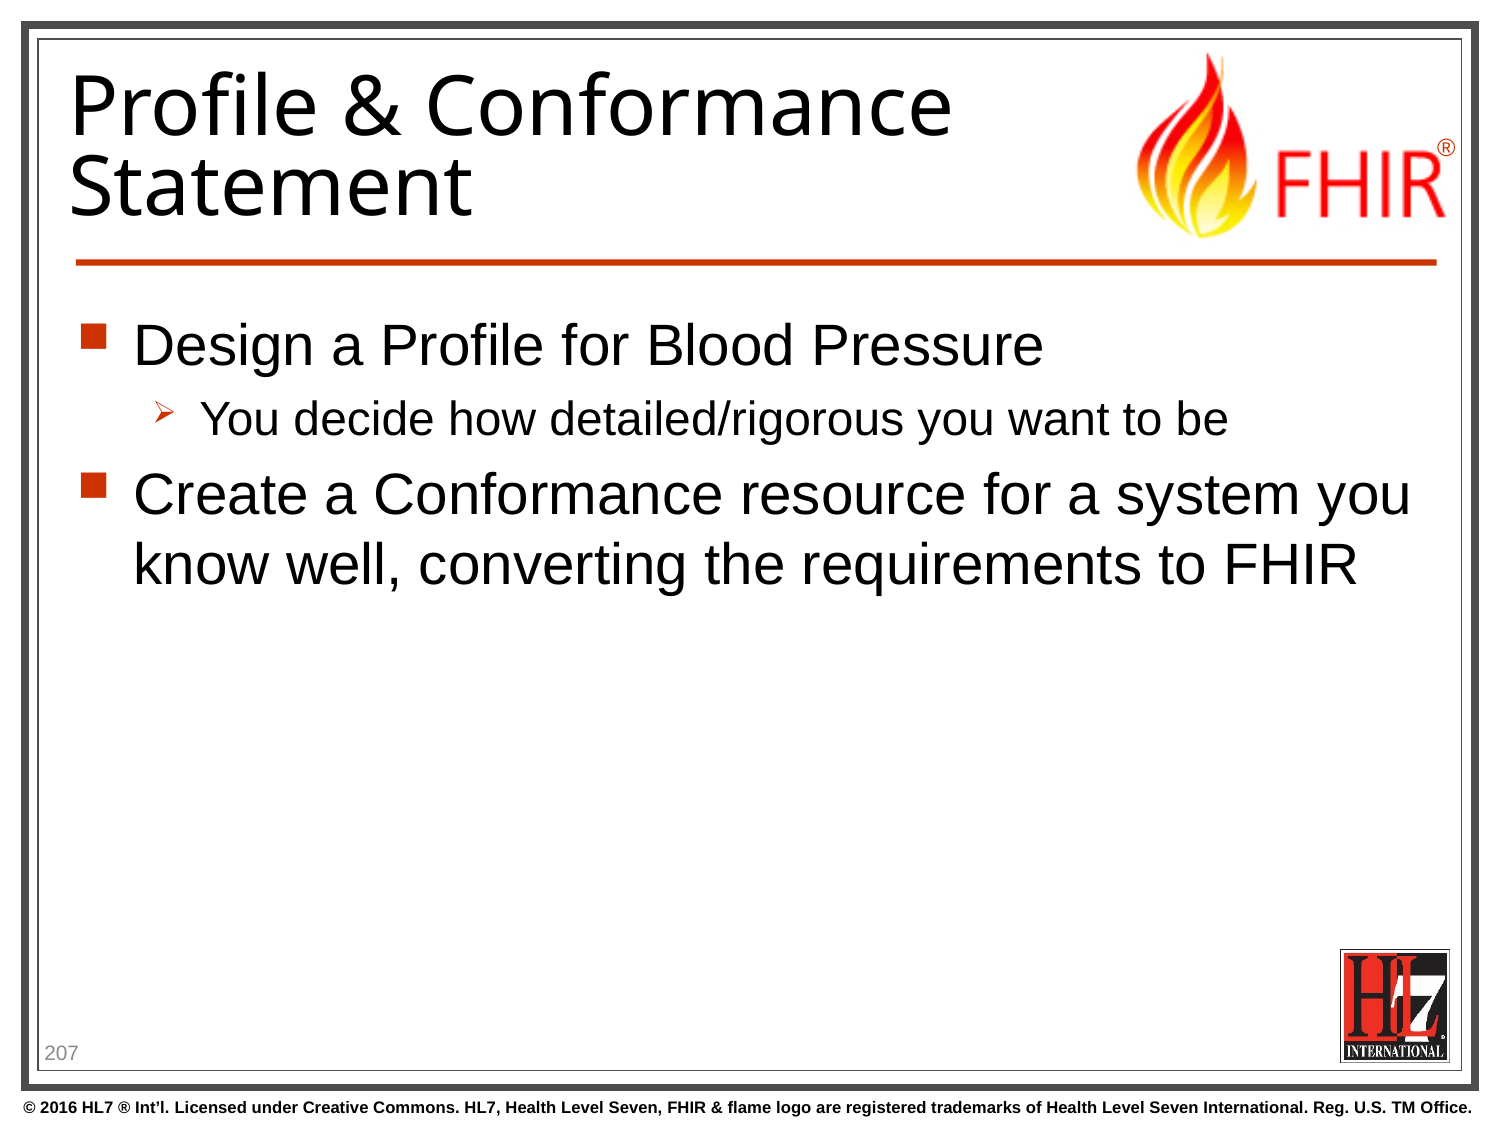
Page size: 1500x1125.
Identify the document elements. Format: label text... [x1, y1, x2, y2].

picture [1340, 949, 1450, 1063]
title Profile & Conformance Statement [53, 54, 1128, 249]
list Design a Profile for Blood Pressure You decide how detailed/rigorous you want to be Create a Conformance resource for a system you know well, converting the requirements to FHIR [62, 299, 1438, 1059]
picture [1124, 42, 1458, 249]
slide_number 207 [29, 1034, 148, 1071]
